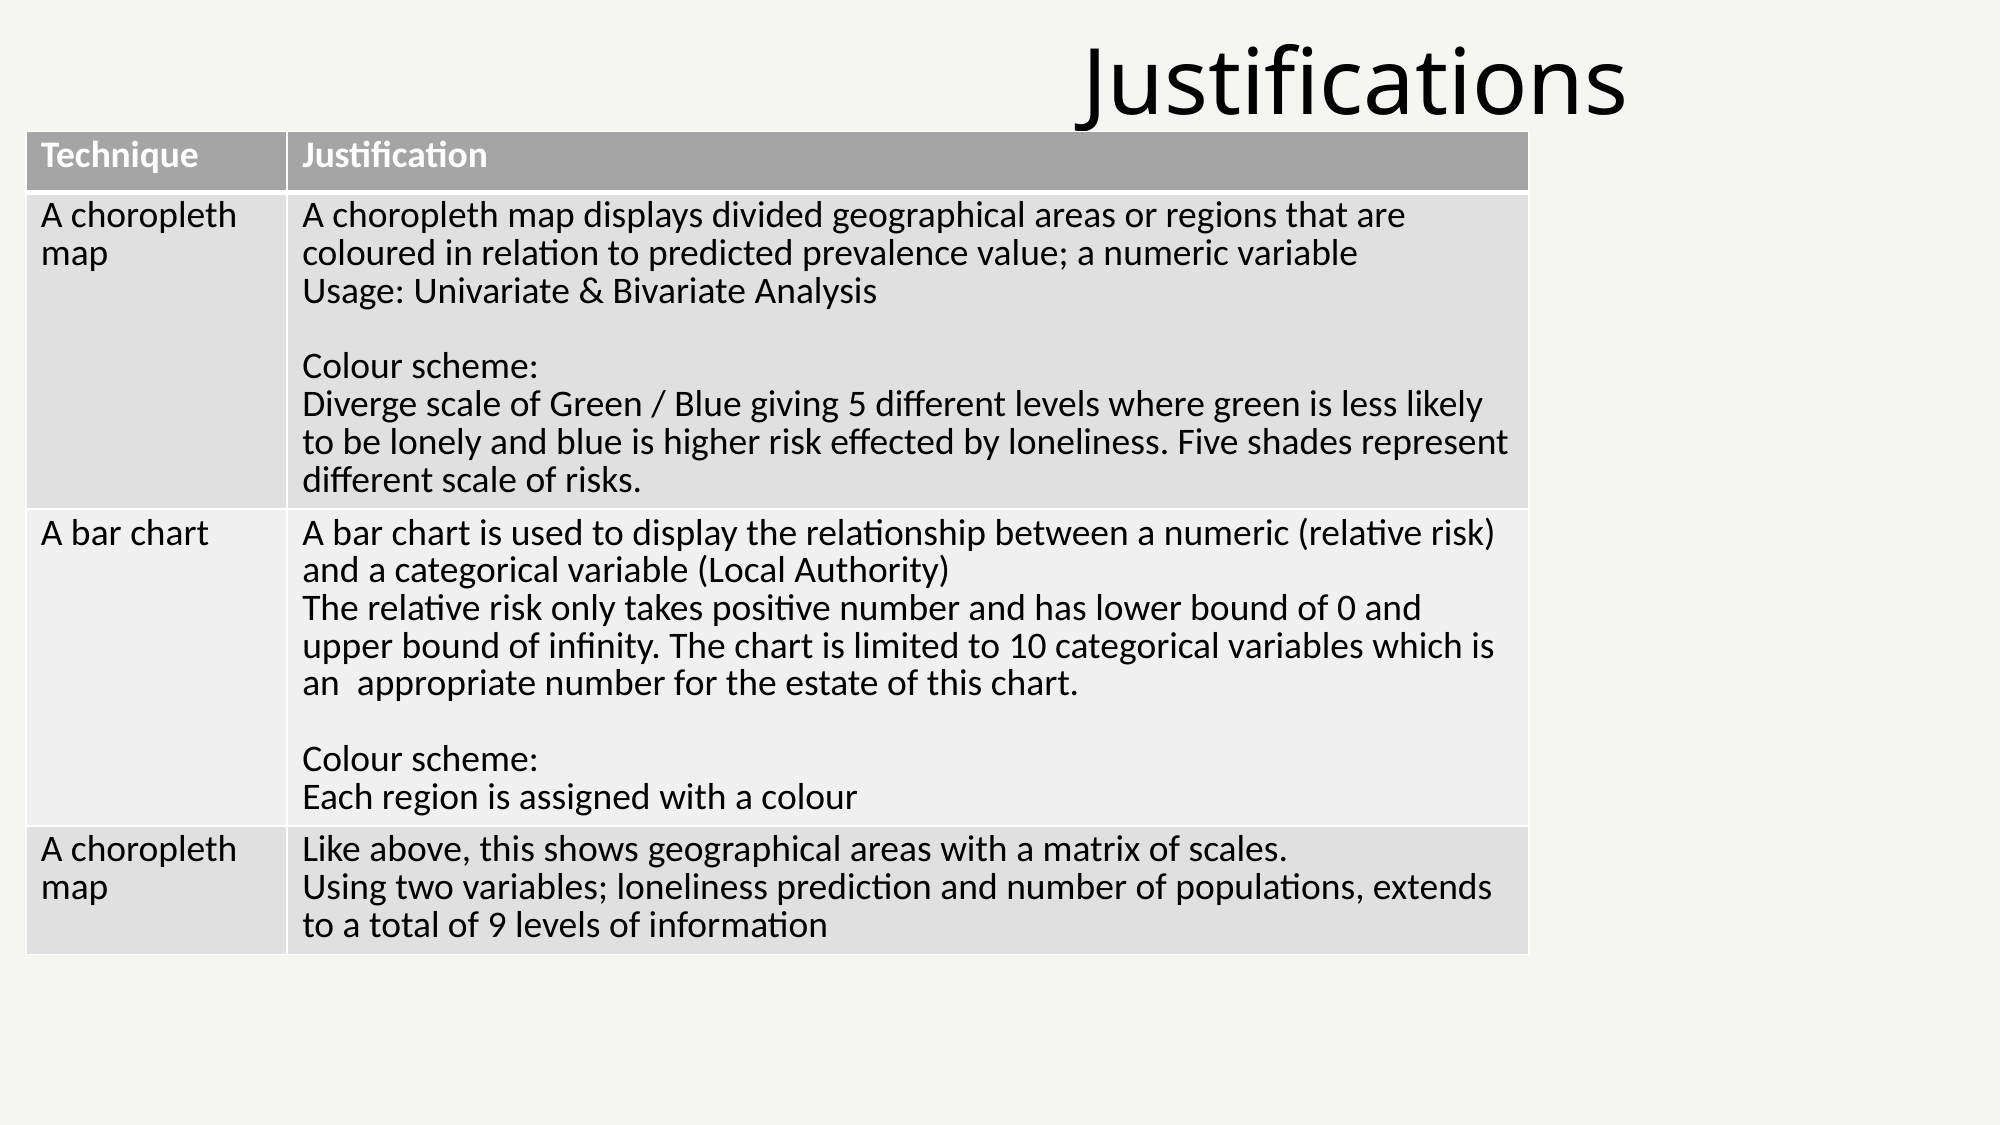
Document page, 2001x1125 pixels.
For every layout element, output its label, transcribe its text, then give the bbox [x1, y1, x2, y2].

table_cell A bar chart is used to display the relationship between a numeric (relative risk) and a categorical variable (Local Authority) The relative risk only takes positive number and has lower bound of 0 and upper bound of infinity. The chart is limited to 10 categorical variables which is an appropriate number for the estate of this chart. Colour scheme: Each region is assigned with a colour [288, 510, 1528, 825]
table_cell A bar chart [27, 510, 286, 825]
table_header Justification [288, 132, 1528, 190]
table_cell Like above, this shows geographical areas with a matrix of scales. Using two variables; loneliness prediction and number of populations, extends to a total of 9 levels of information [288, 827, 1528, 954]
table_cell A choropleth map [27, 195, 286, 508]
table_header Technique [27, 132, 286, 190]
title Justifications [1067, 10, 1996, 159]
table_cell A choropleth map [27, 827, 286, 954]
table_cell A choropleth map displays divided geographical areas or regions that are coloured in relation to predicted prevalence value; a numeric variable Usage: Univariate & Bivariate Analysis Colour scheme: Diverge scale of Green / Blue giving 5 different levels where green is less likely to be lonely and blue is higher risk effected by loneliness. Five shades represent different scale of risks. [288, 195, 1528, 508]
